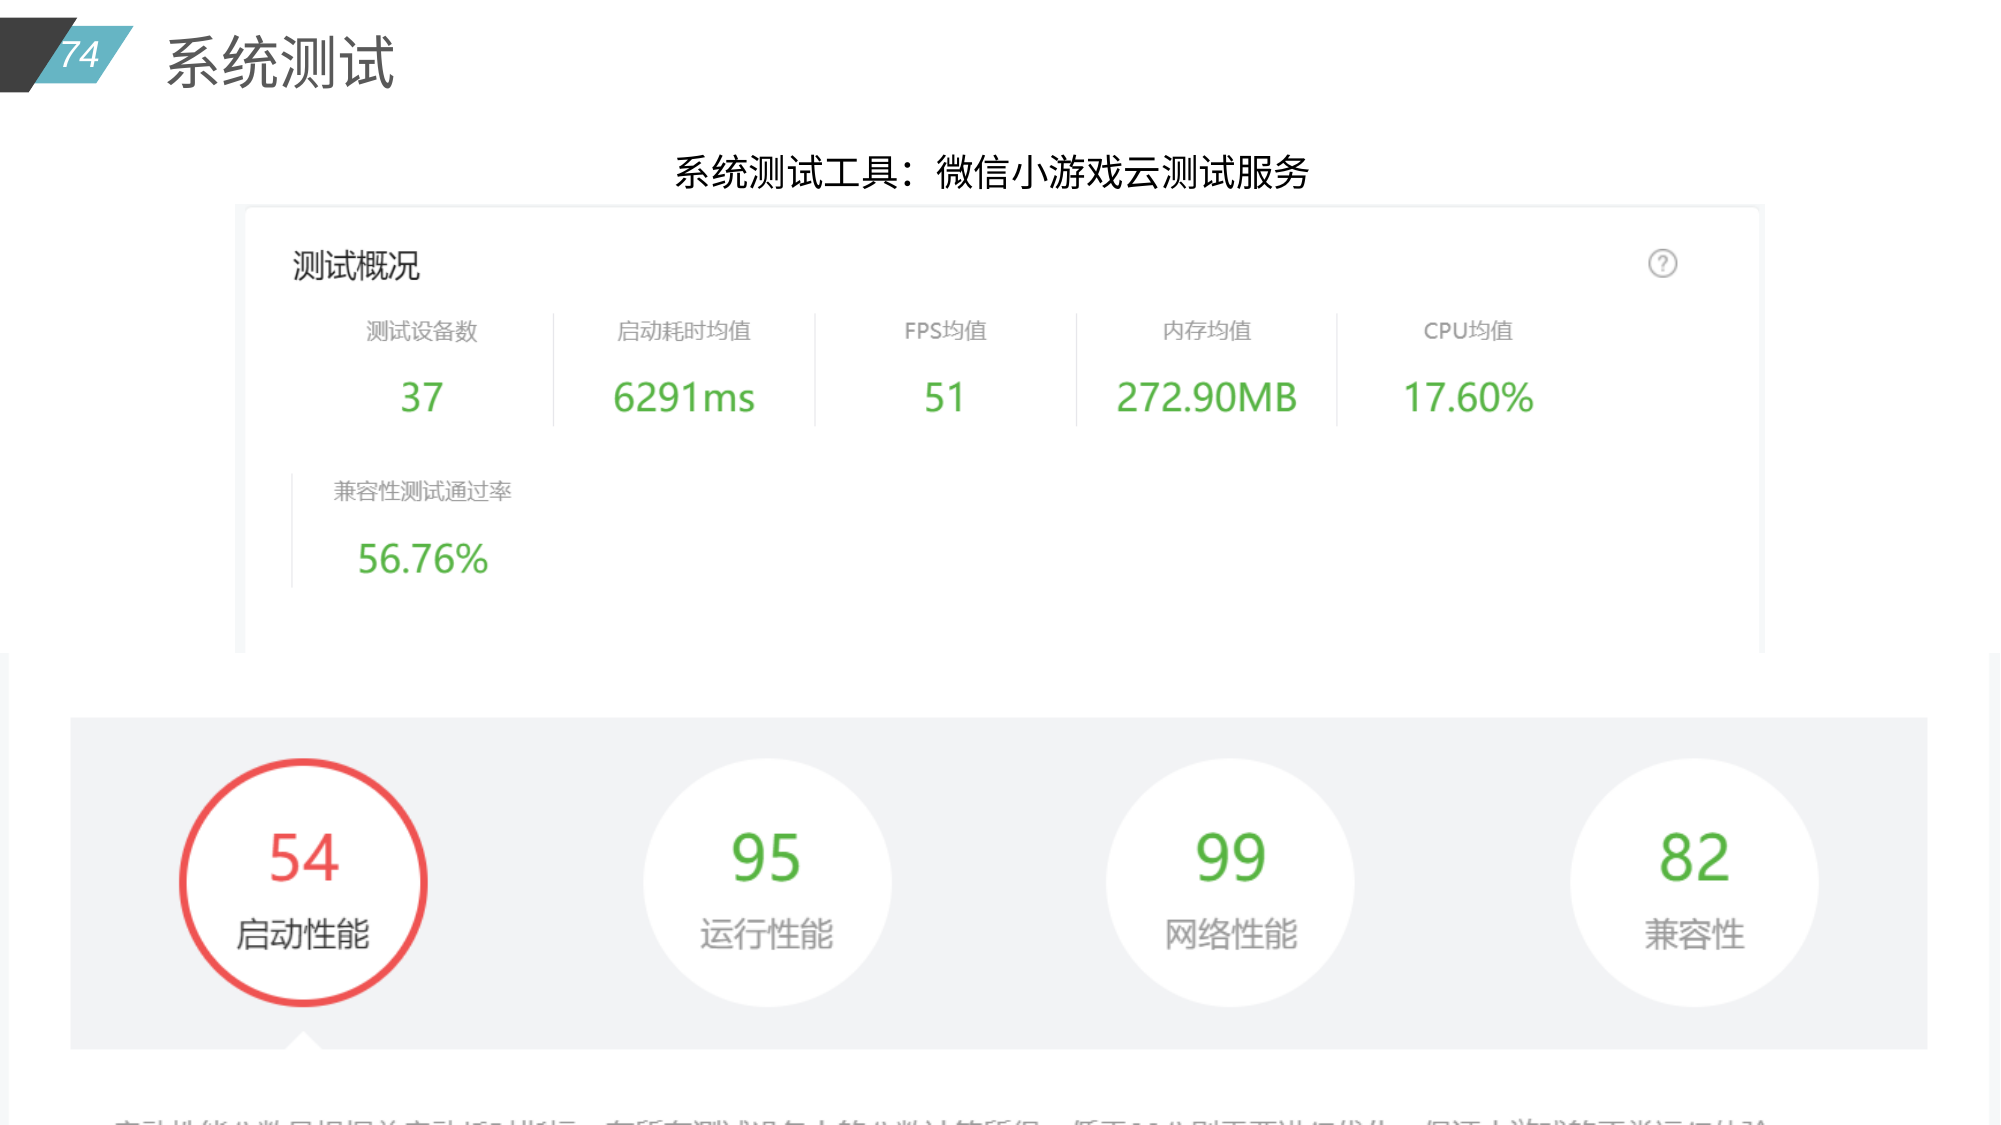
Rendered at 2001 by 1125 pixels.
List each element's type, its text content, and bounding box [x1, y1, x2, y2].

text_box 系统测试工具：微信小游戏云测试服务 [659, 141, 1341, 202]
picture [0, 204, 2000, 1125]
text_box 系统测试 [148, 18, 412, 104]
